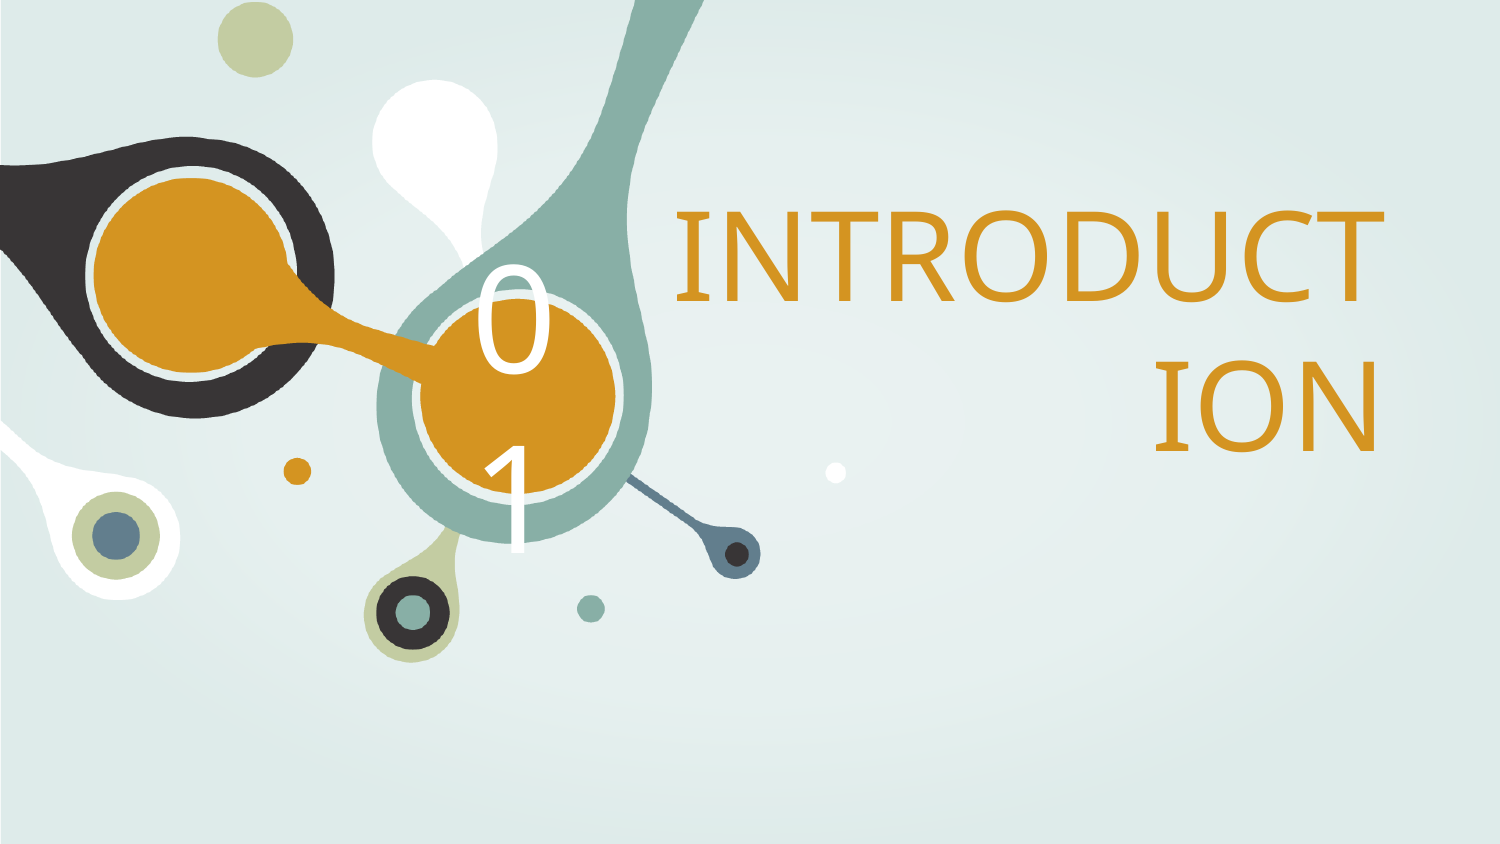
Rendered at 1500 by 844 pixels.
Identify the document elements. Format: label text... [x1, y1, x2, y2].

title INTRODUCTION [657, 356, 1402, 492]
picture [0, 0, 1500, 844]
title 01 [427, 356, 601, 452]
